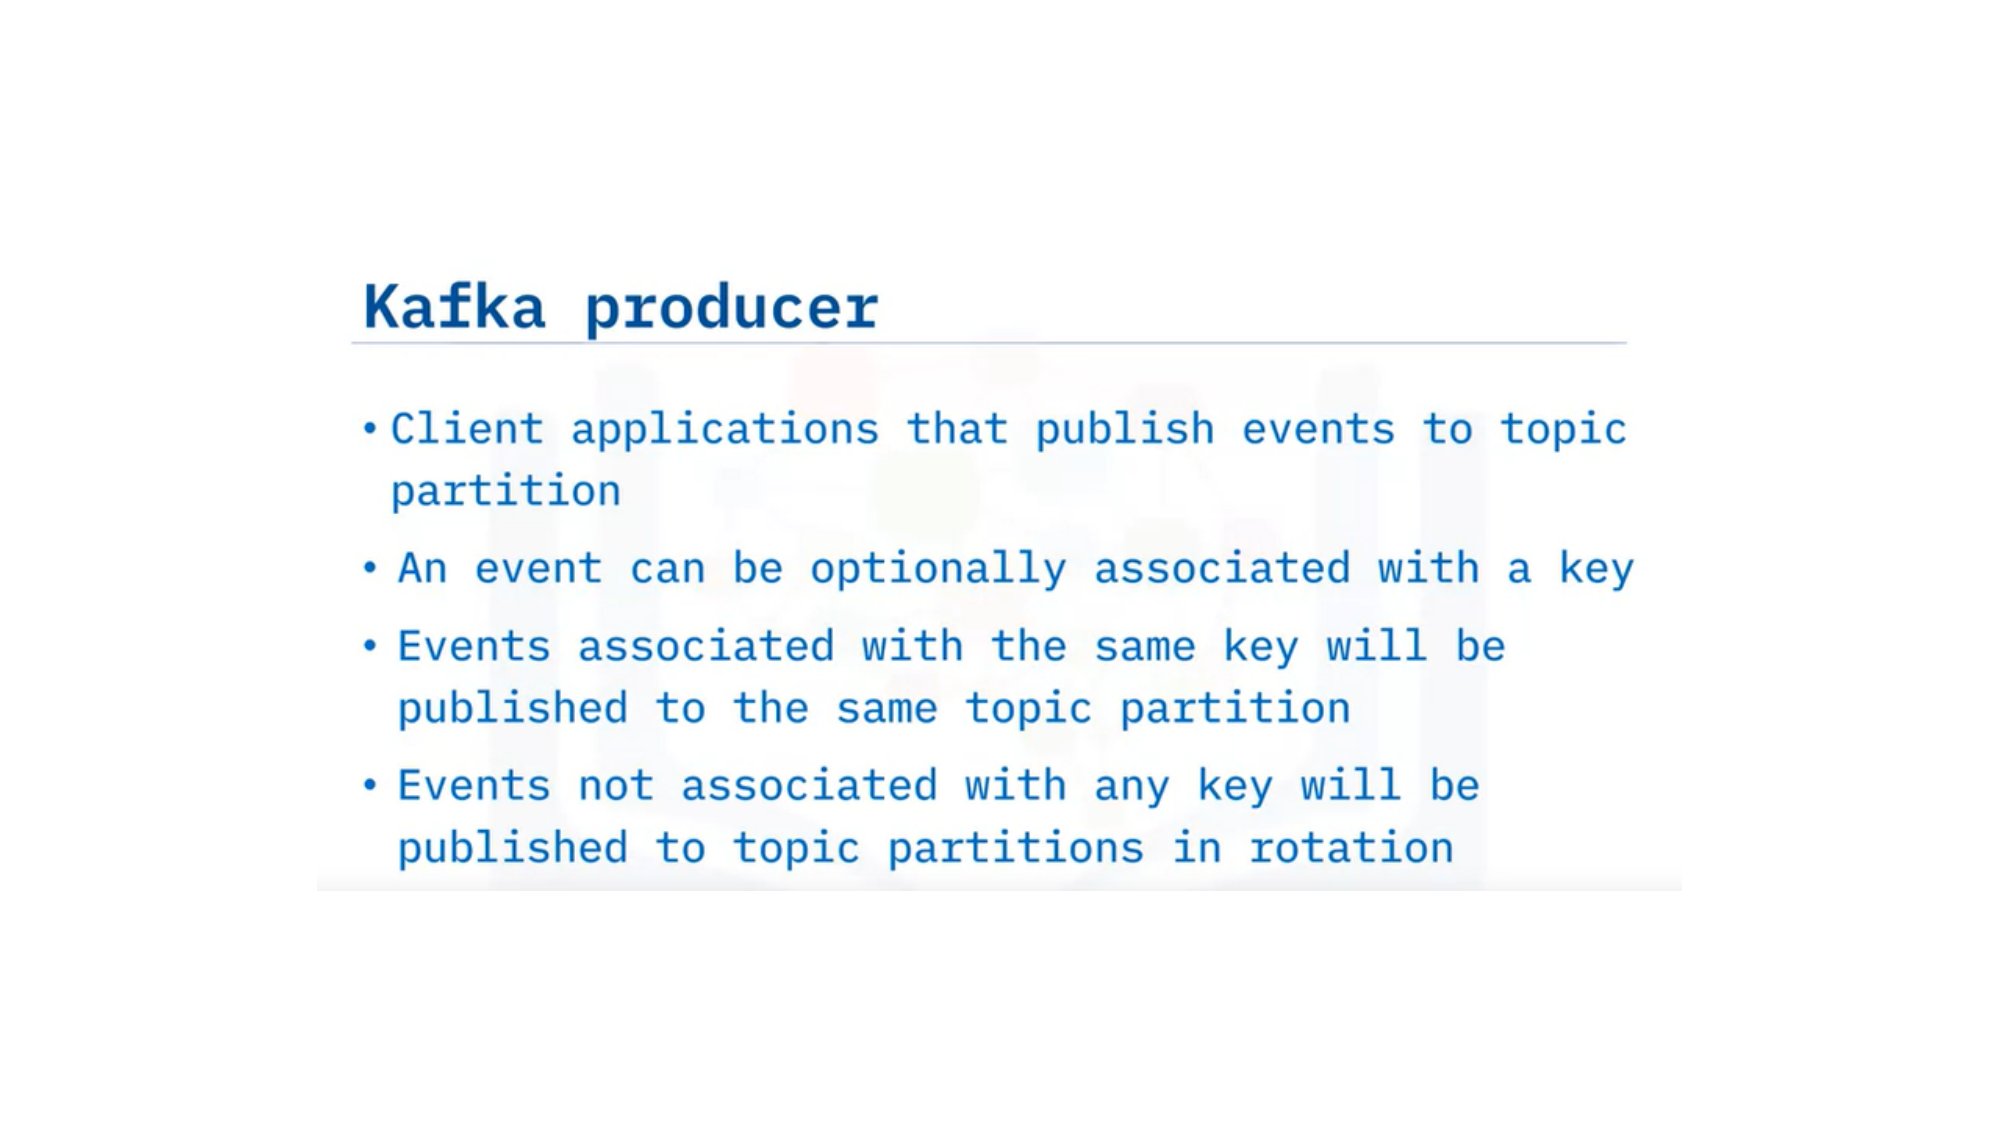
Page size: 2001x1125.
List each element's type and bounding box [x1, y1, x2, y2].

picture [317, 234, 1682, 891]
